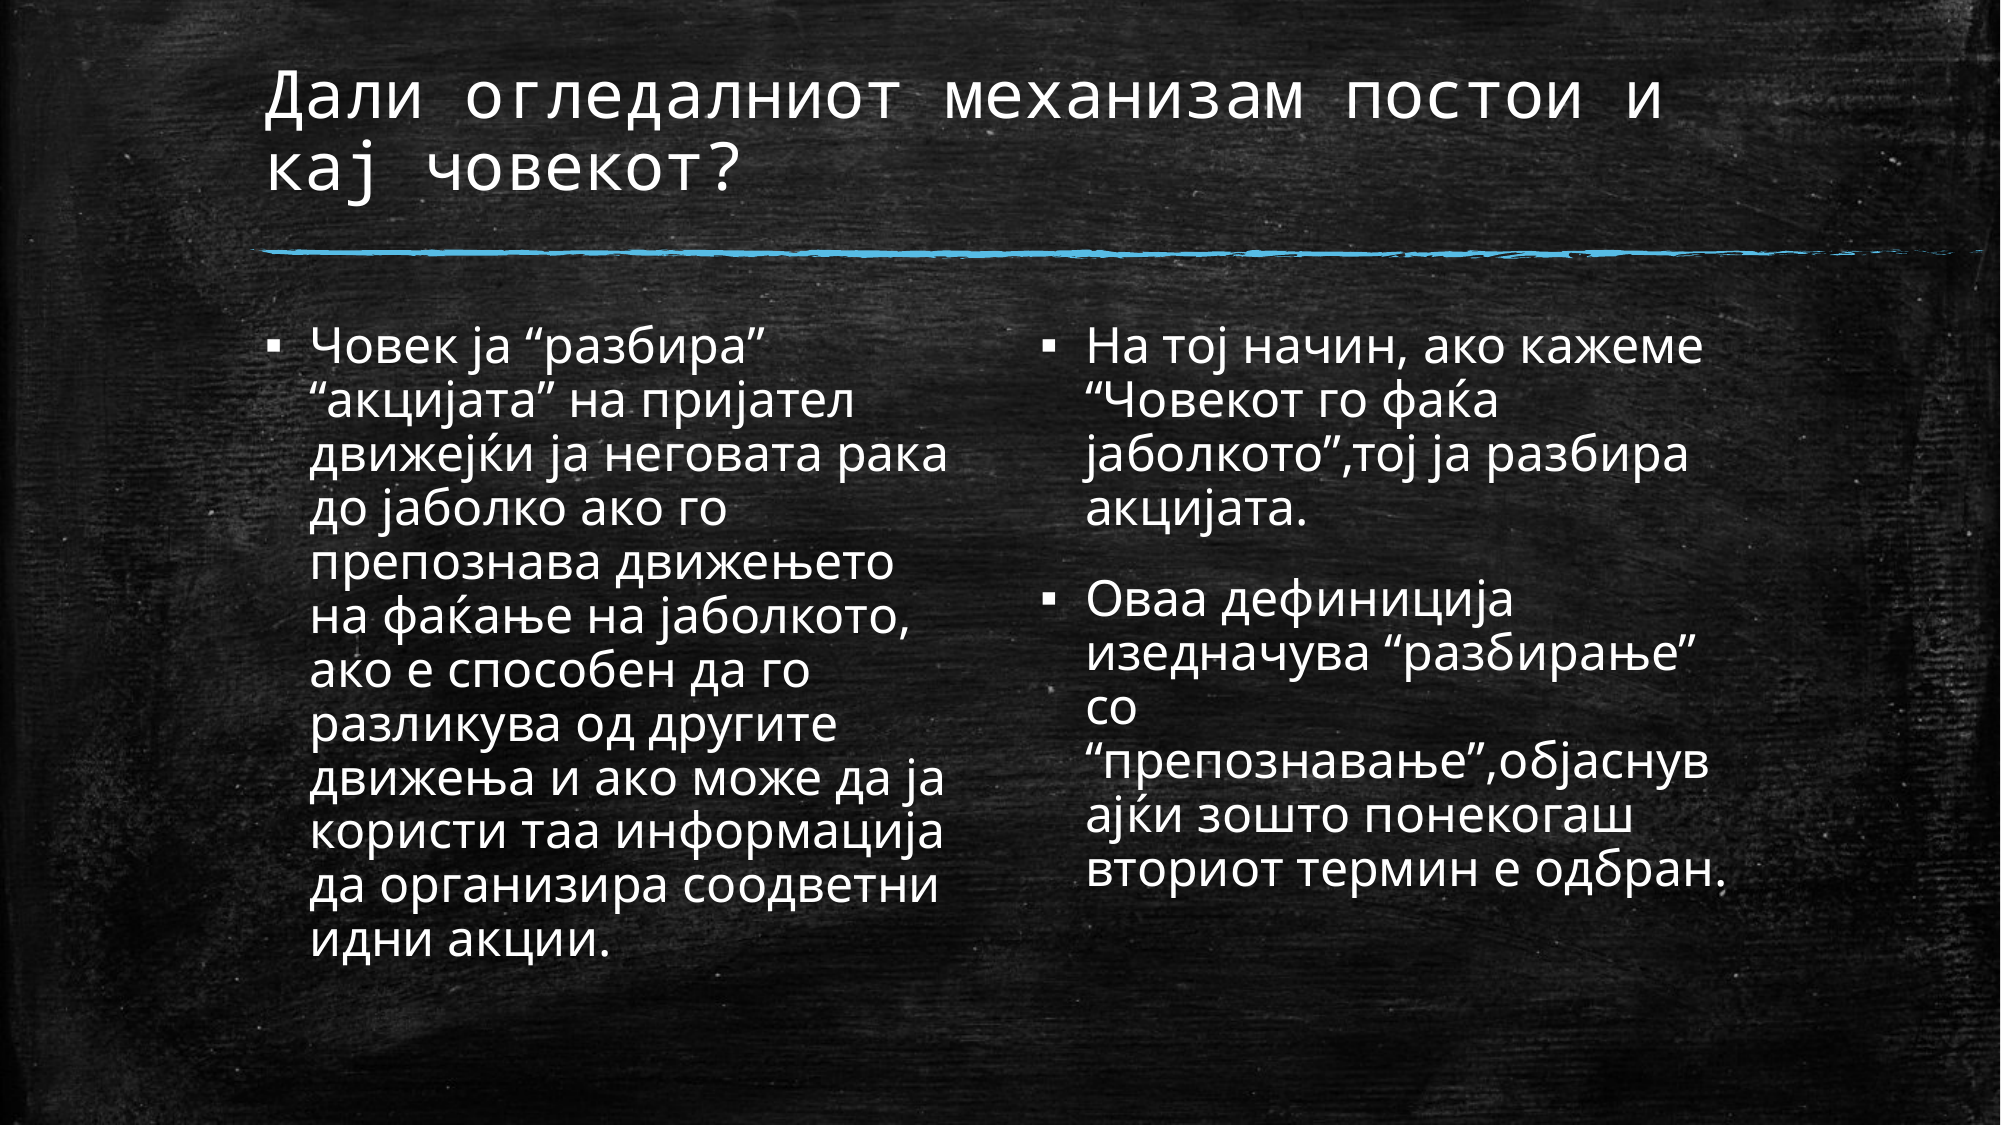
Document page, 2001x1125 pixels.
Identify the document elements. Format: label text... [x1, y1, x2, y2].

list На тој начин, ако кажеме “Човекот го фаќа јаболкото”,тој ја разбира акцијата. Оваа дефиниција изедначува “разбирање” со “препознавање”,објаснувајќи зошто понекогаш вториот термин е одбран. [1025, 312, 1751, 1013]
list Човек ја “разбира” “акцијата” на пријател движејќи ја неговата рака до јаболко ако го препознава движењето на фаќање на јаболкото, ако е способен да го разликува од другите движења и ако може да ја користи таа информација да организира соодветни идни акции. [249, 312, 975, 1013]
title Дали огледалниот механизам постои и кај човекот? [249, 45, 1751, 213]
